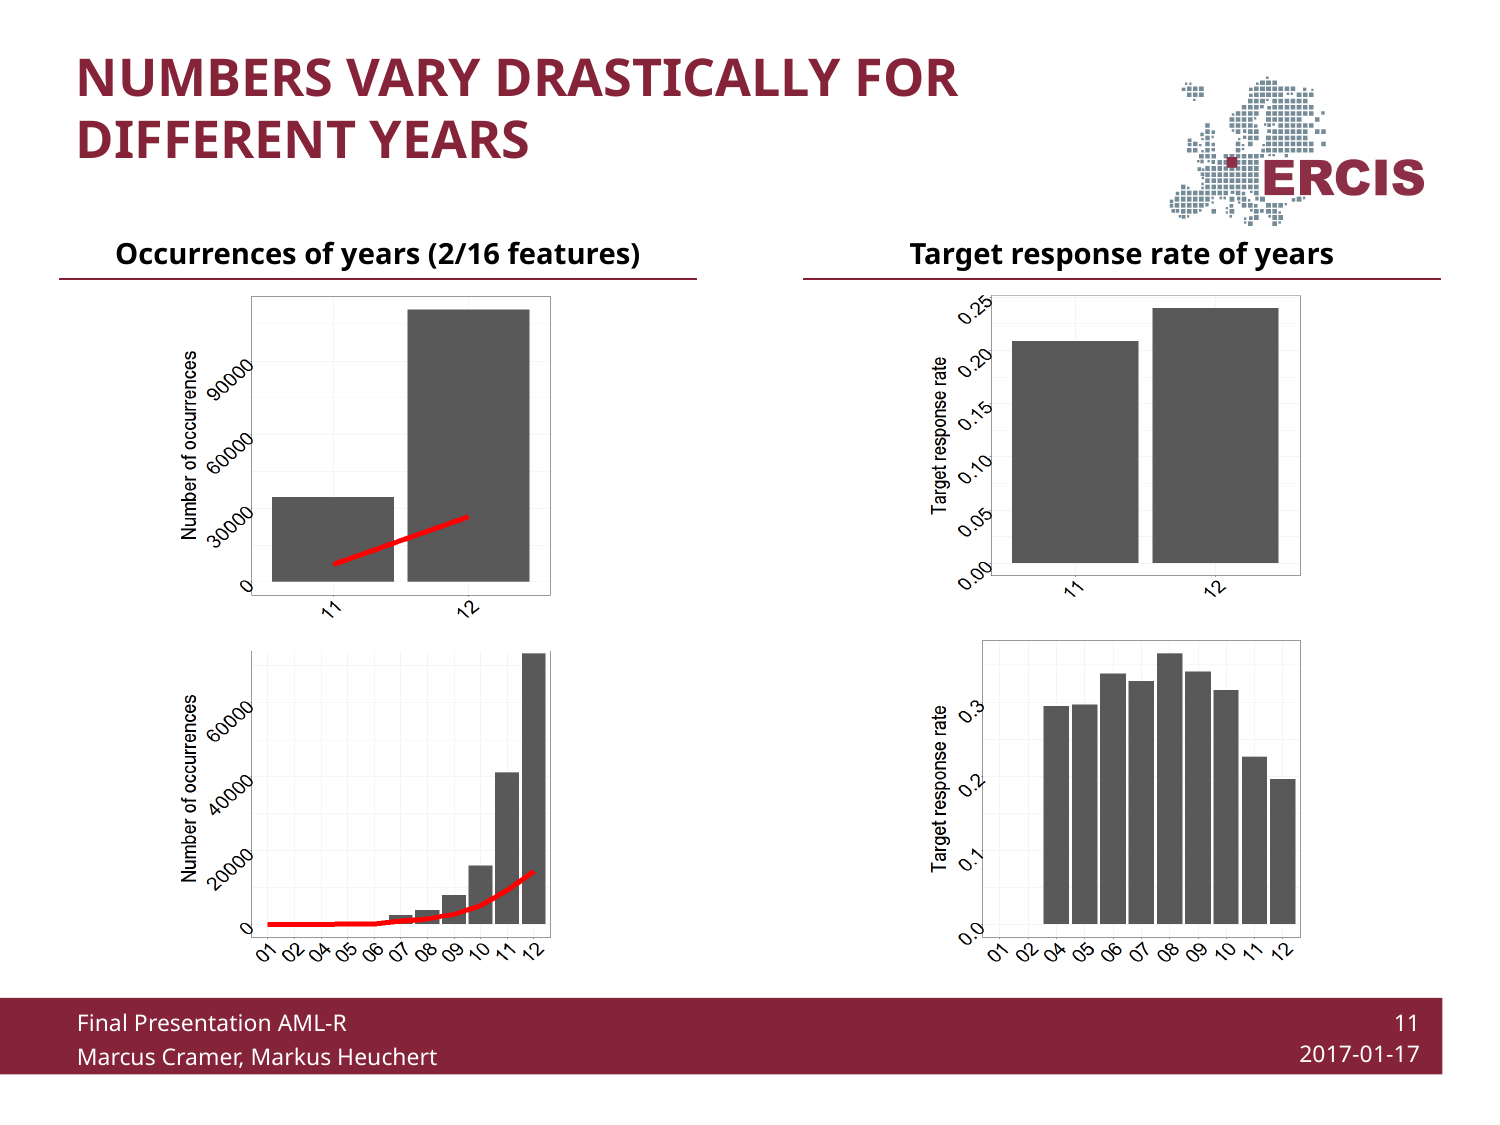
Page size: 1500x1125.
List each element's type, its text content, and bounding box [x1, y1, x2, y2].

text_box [58, 228, 698, 280]
picture [1167, 72, 1426, 228]
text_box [802, 228, 1442, 280]
picture [165, 283, 579, 993]
picture [915, 283, 1330, 993]
title Numbers vary drastically FOR different Years [61, 36, 1128, 116]
